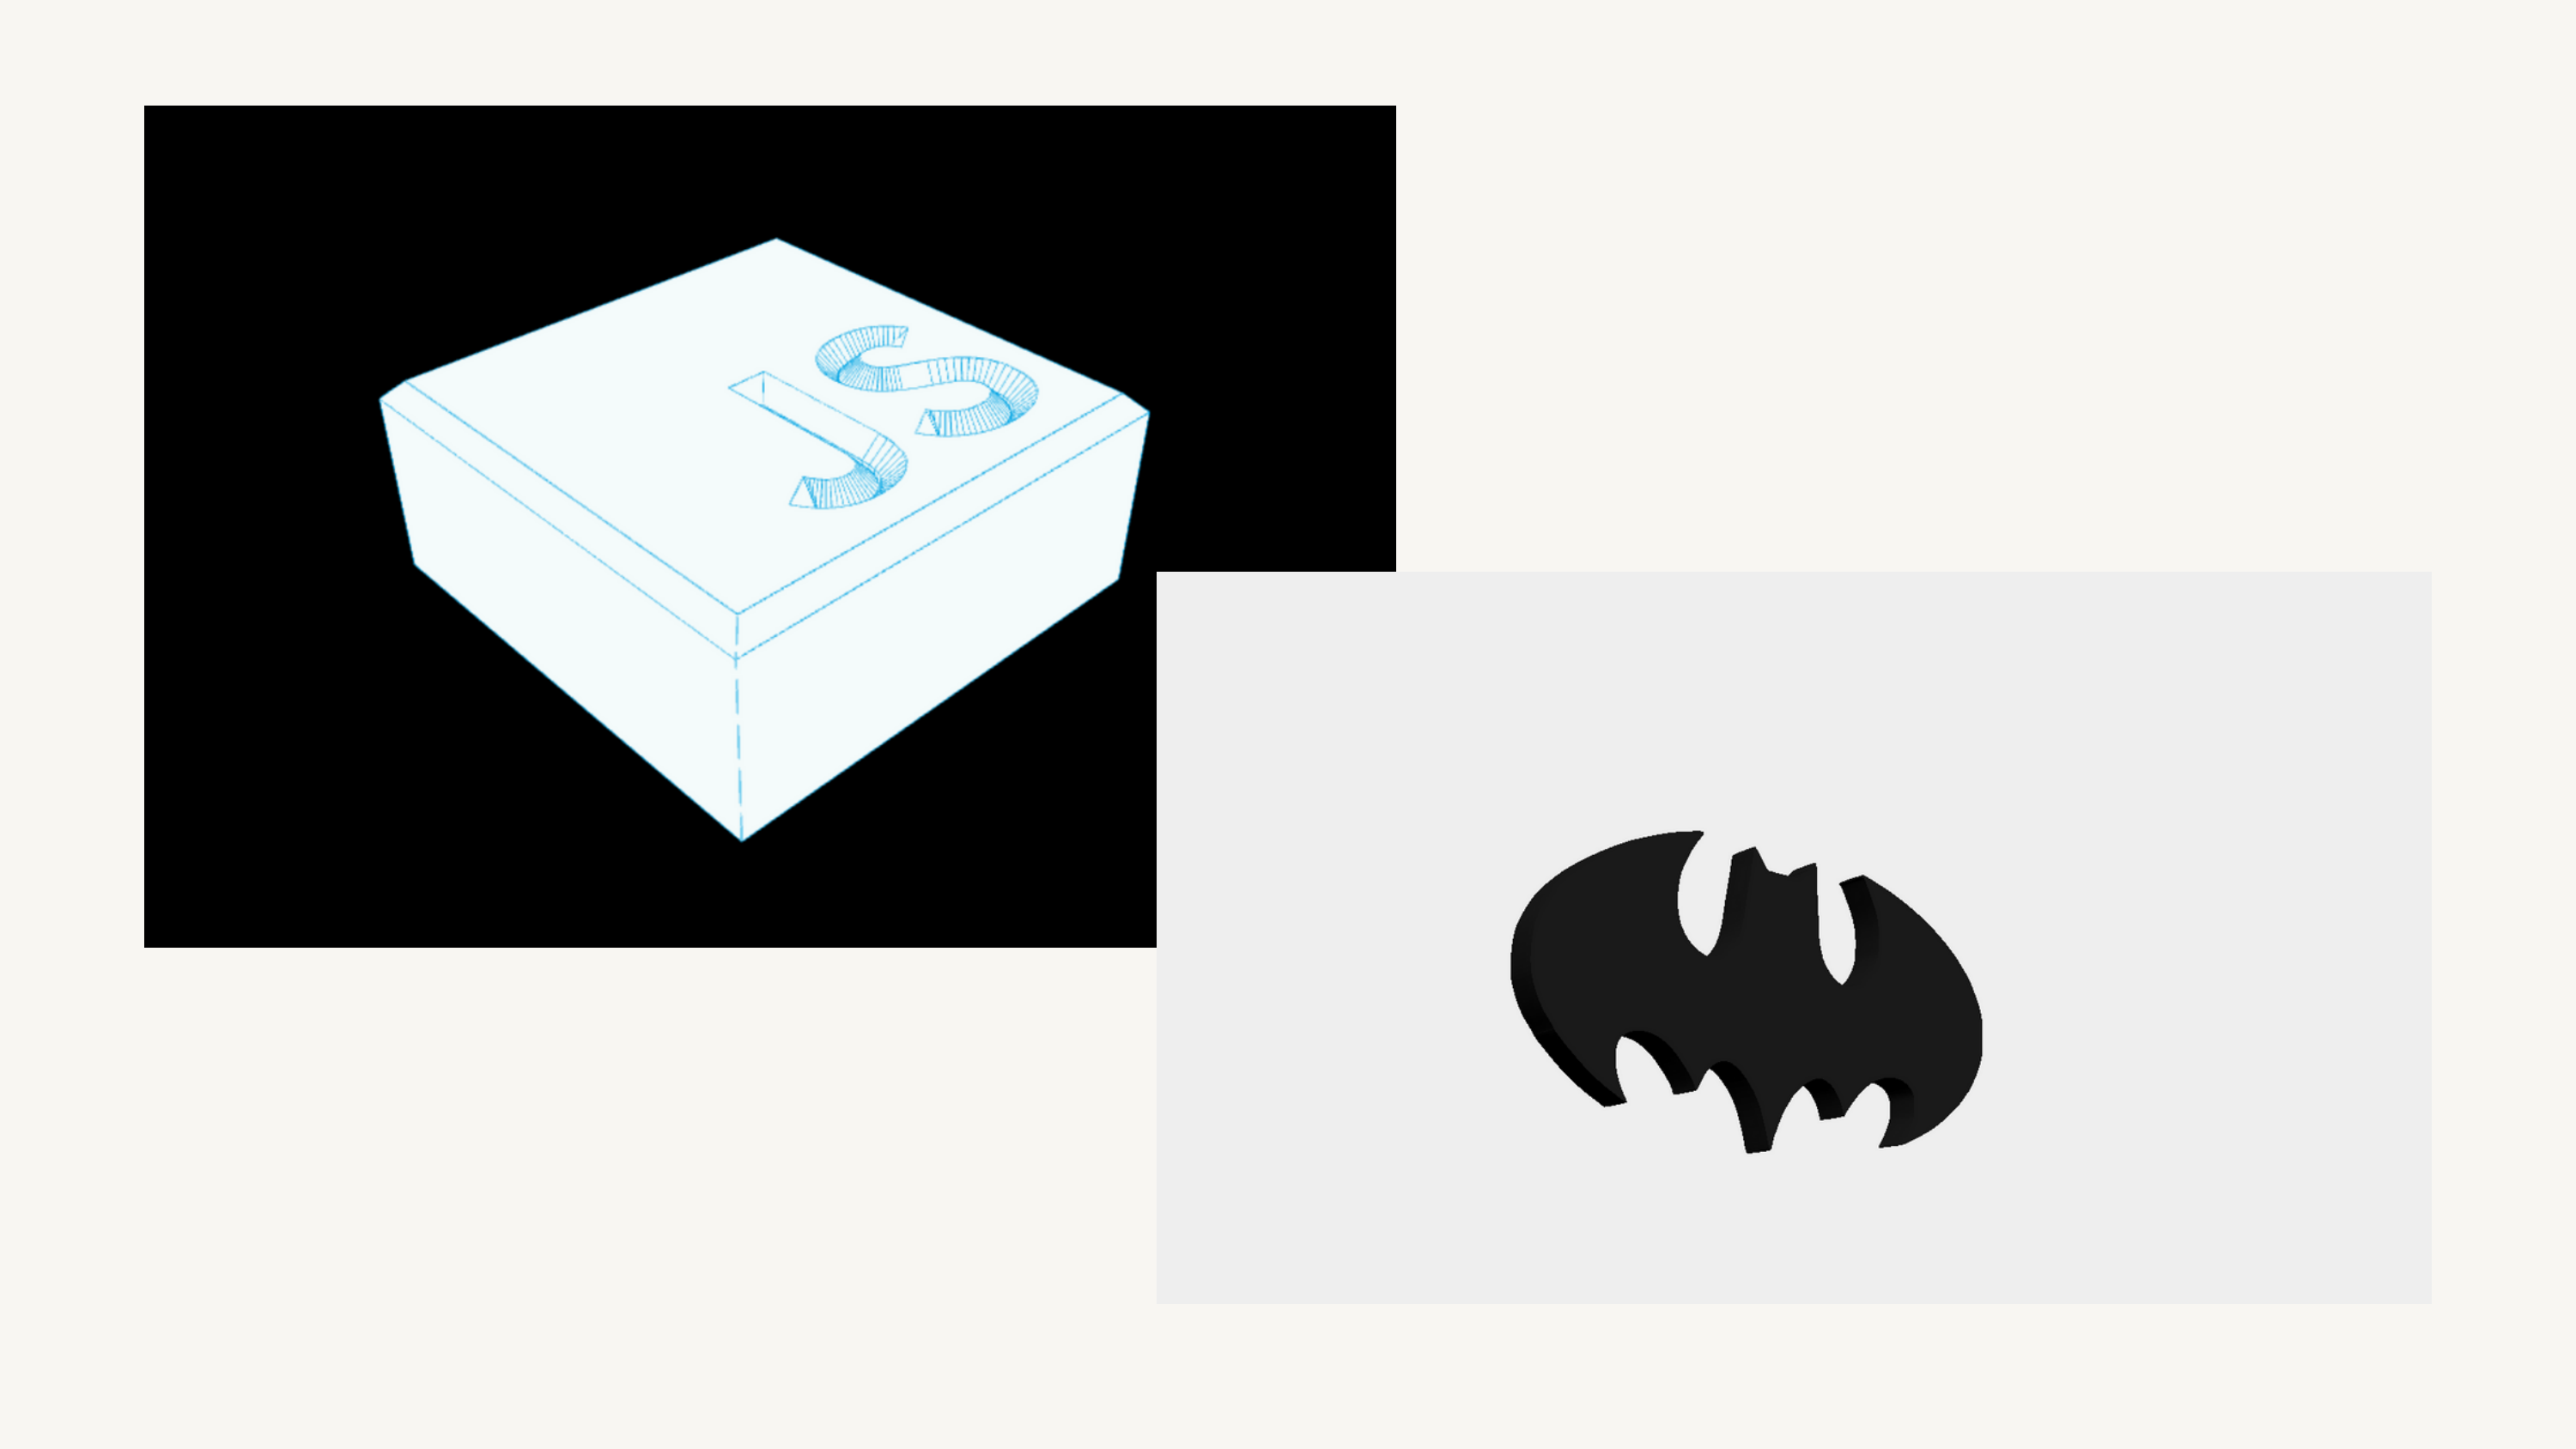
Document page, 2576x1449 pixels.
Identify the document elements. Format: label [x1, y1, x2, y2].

picture [144, 106, 2432, 1304]
